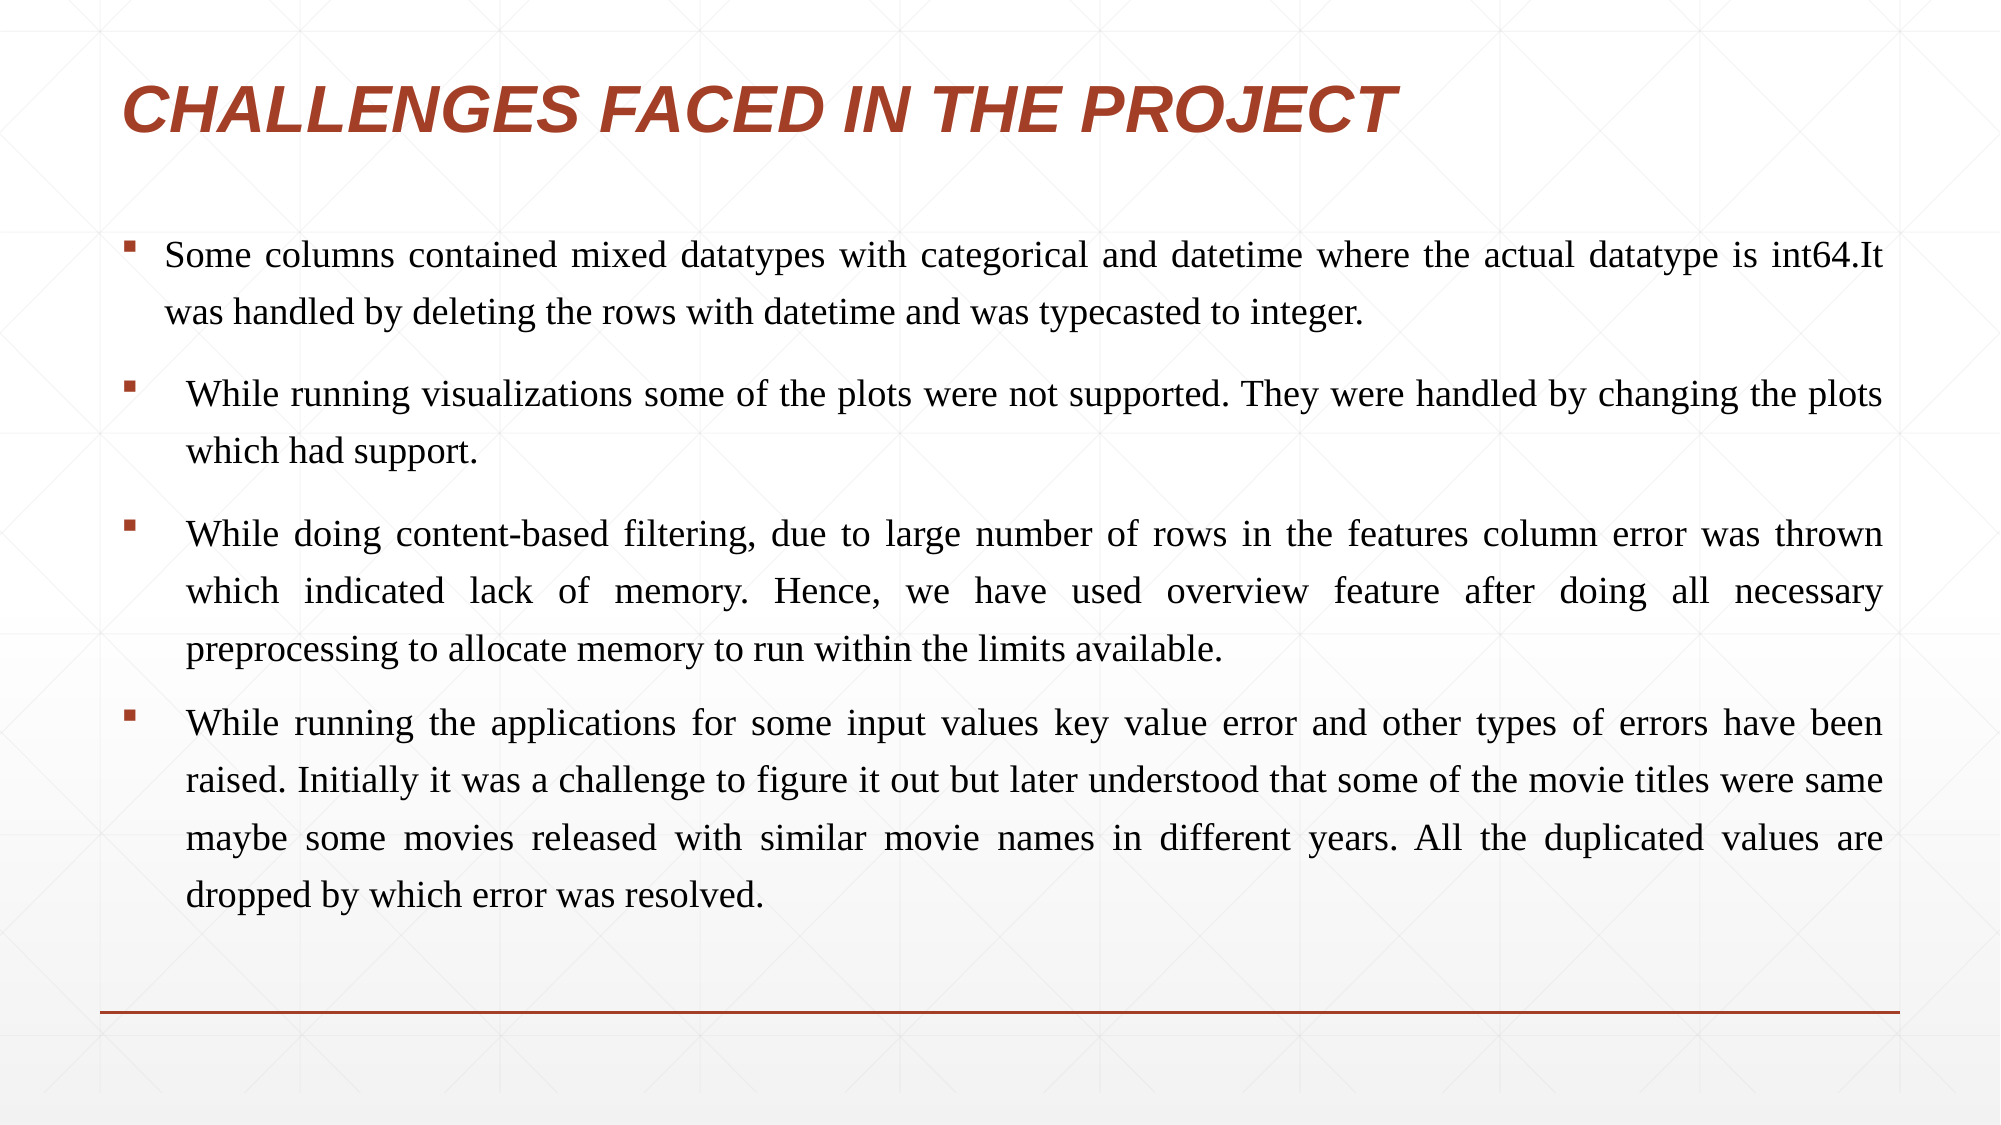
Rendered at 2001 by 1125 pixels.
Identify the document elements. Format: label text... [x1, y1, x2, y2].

list Some columns contained mixed datatypes with categorical and datetime where the actual datatype is int64.It was handled by deleting the rows with datetime and was typecasted to integer. While running visualizations some of the plots were not supported. They were handled by changing the plots which had support. While doing content-based filtering, due to large number of rows in the features column error was thrown which indicated lack of memory. Hence, we have used overview feature after doing all necessary preprocessing to allocate memory to run within the limits available. While running the applications for some input values key value error and other types of errors have been raised. Initially it was a challenge to figure it out but later understood that some of the movie titles were same maybe some movies released with similar movie names in different years. All the duplicated values are dropped by which error was resolved. [106, 209, 1901, 936]
title CHALLENGES FACED IN THE PROJECT [106, 28, 1682, 155]
